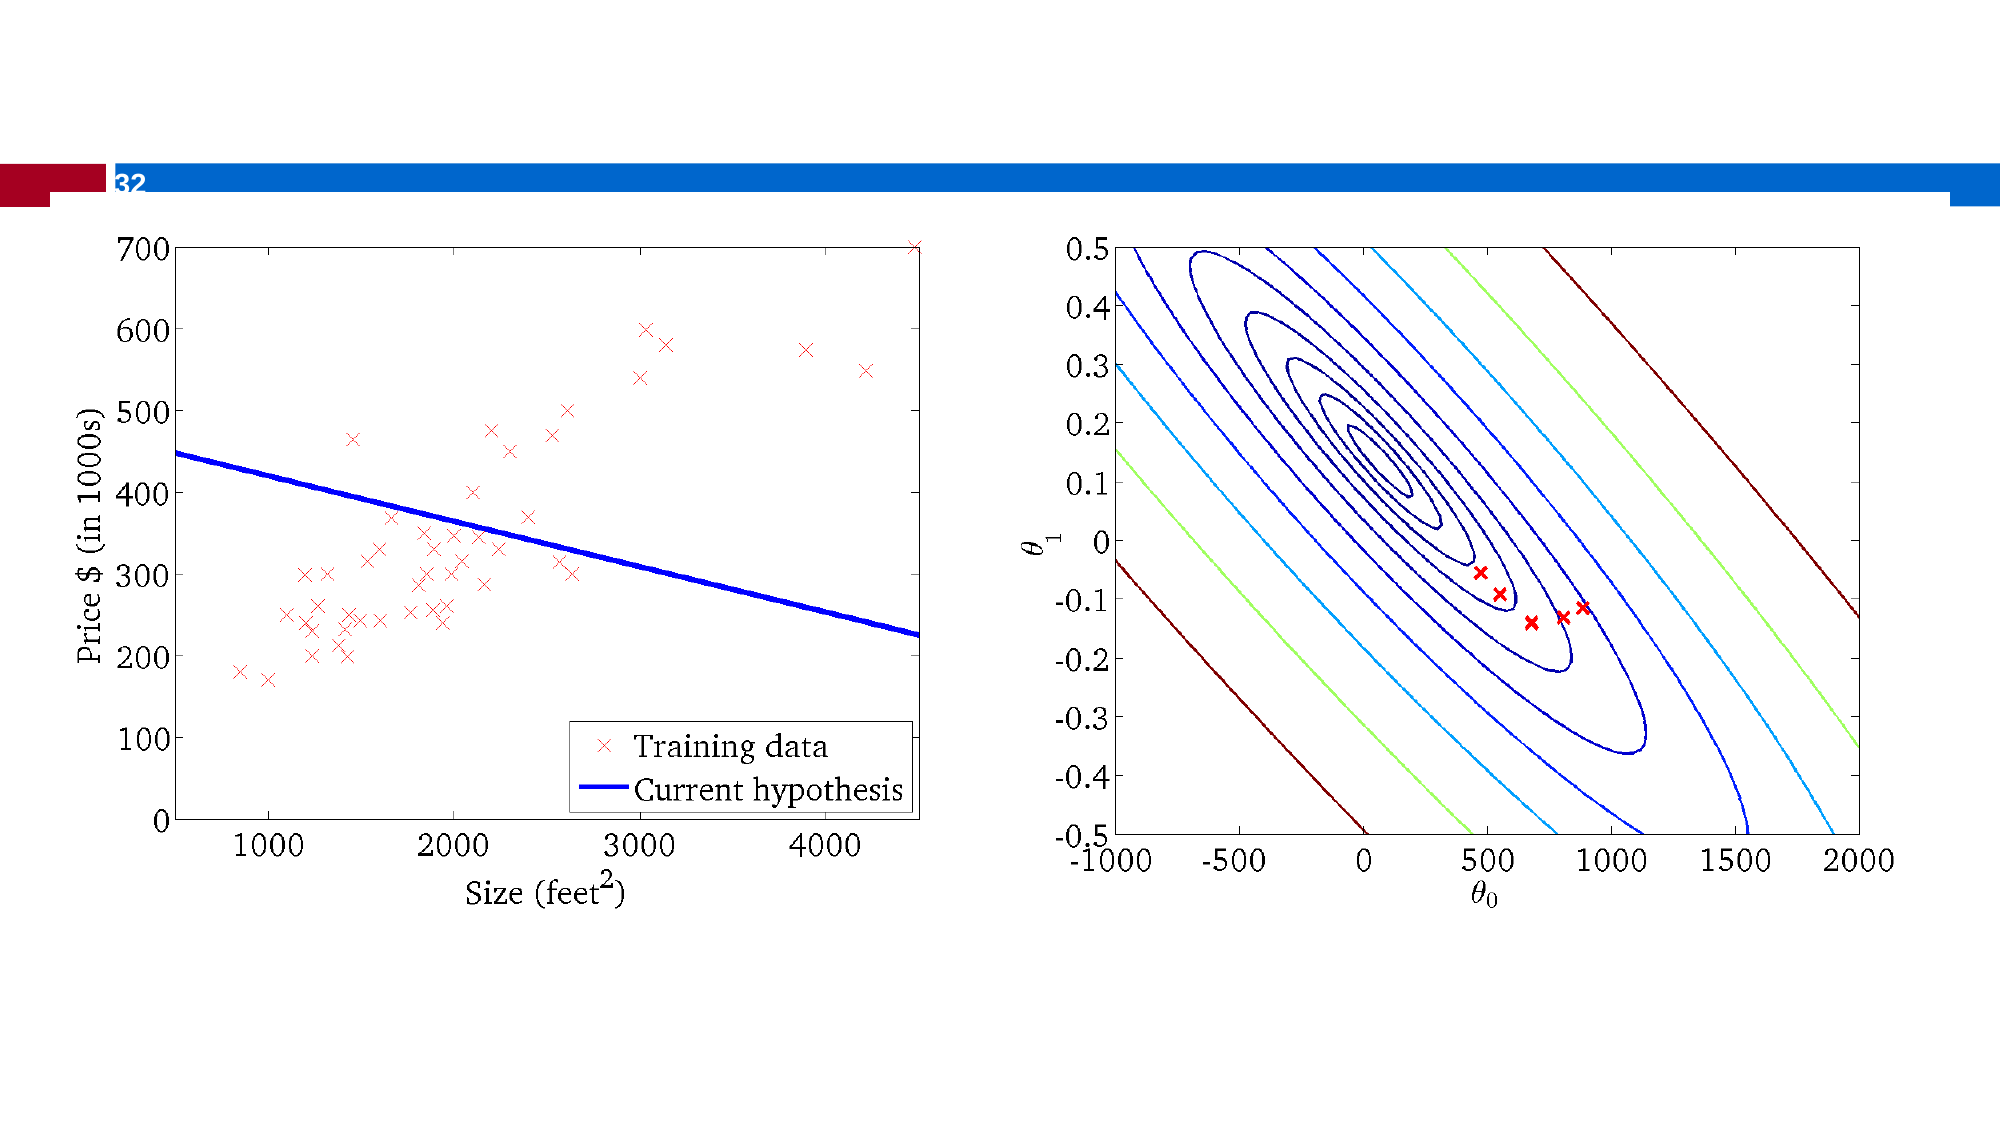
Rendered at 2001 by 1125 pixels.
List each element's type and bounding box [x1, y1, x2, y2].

picture [49, 192, 1951, 913]
